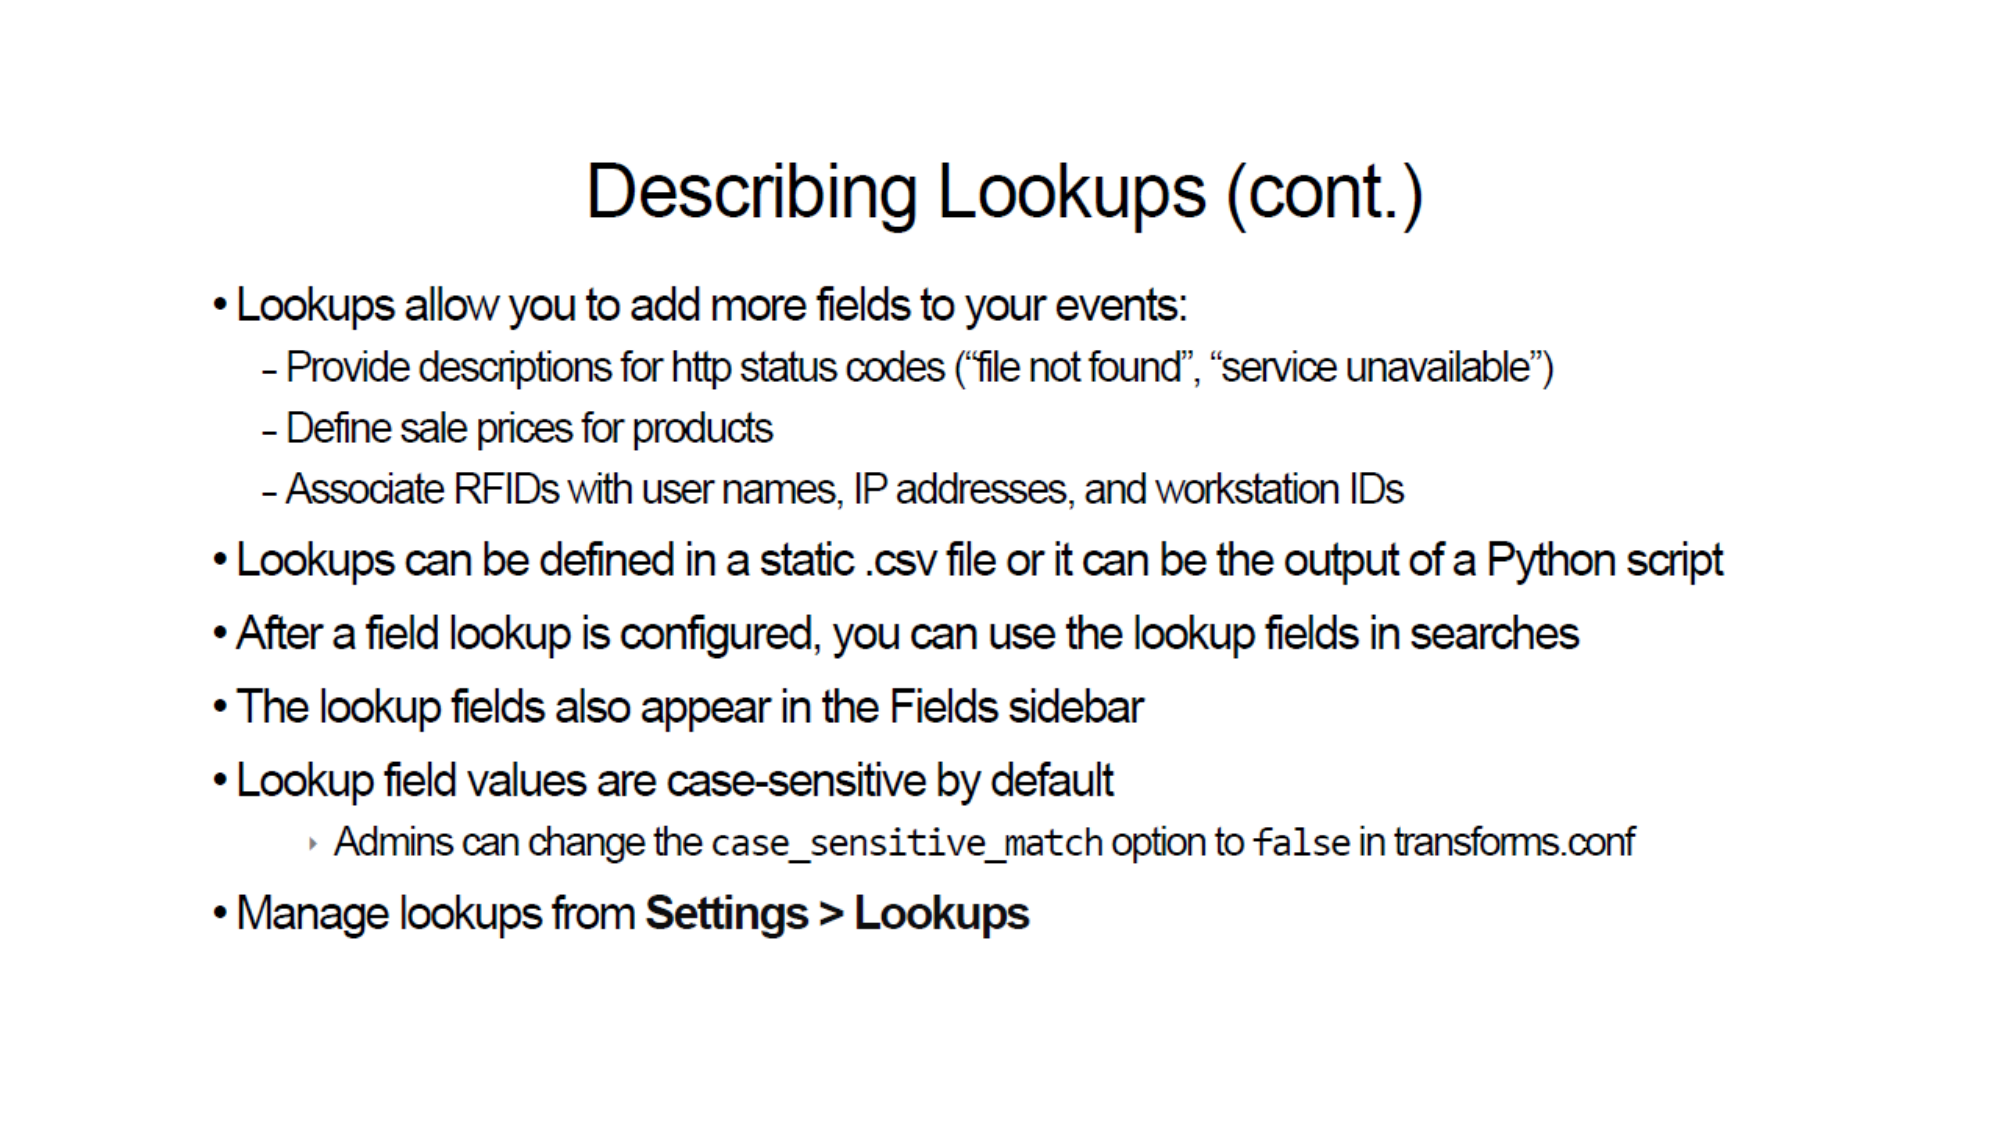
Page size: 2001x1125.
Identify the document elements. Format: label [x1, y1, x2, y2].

picture [130, 130, 1870, 995]
